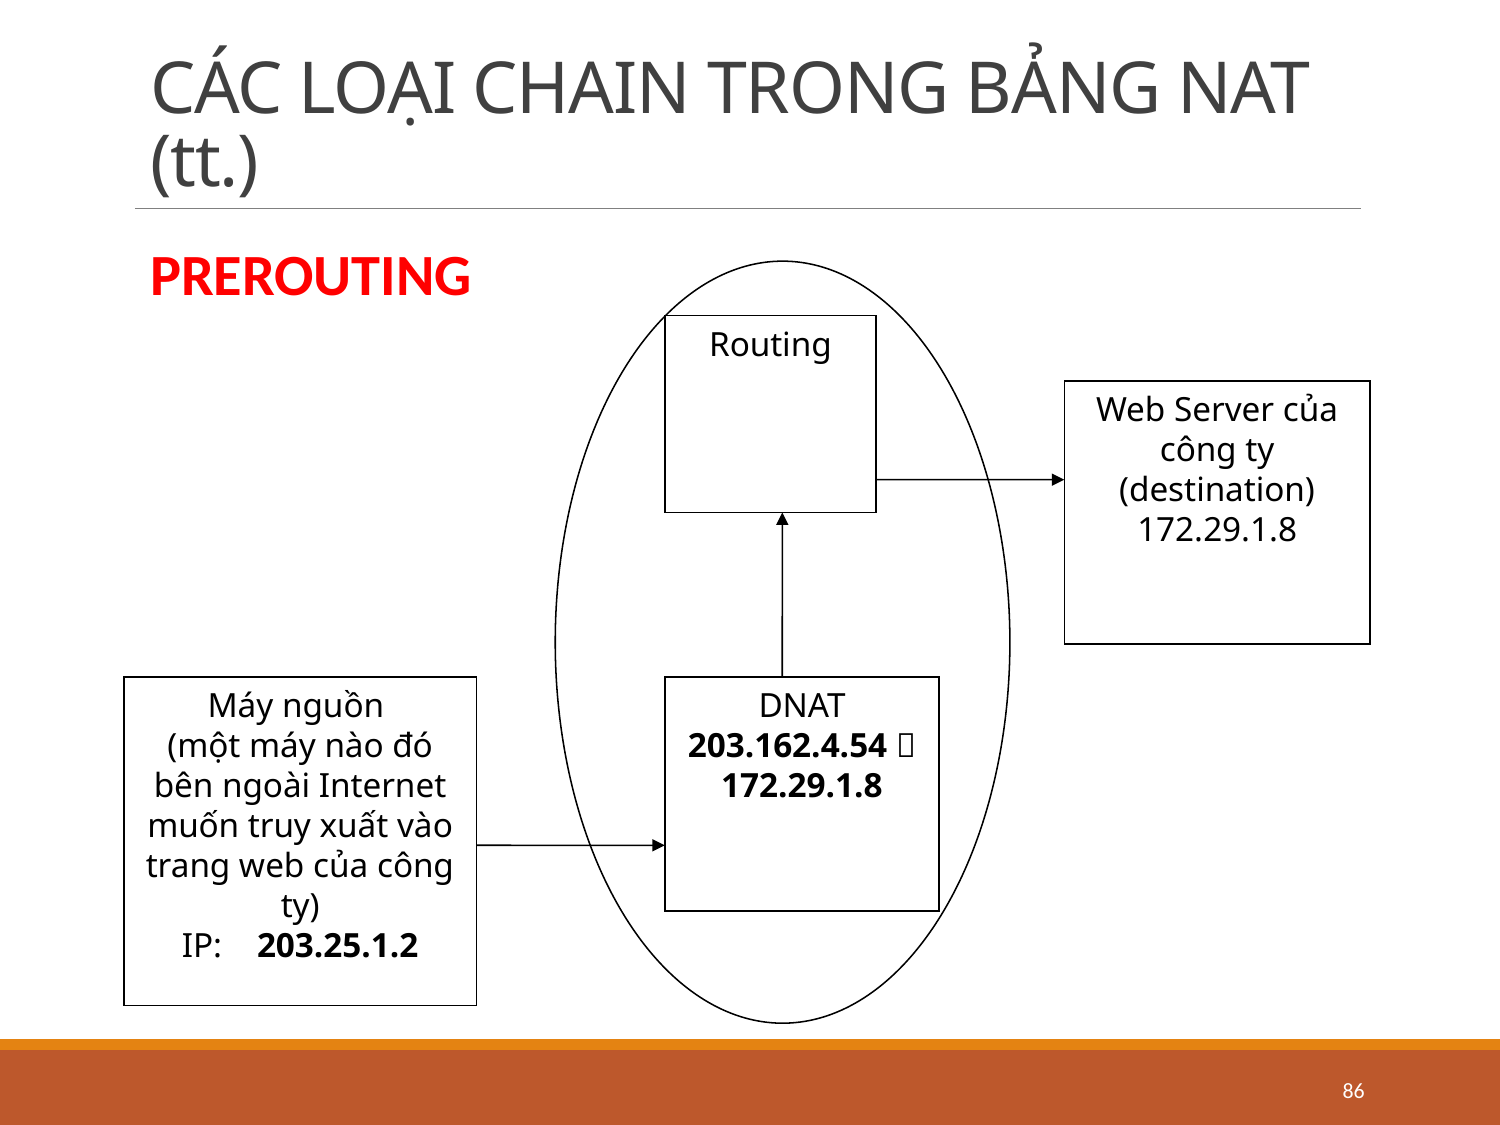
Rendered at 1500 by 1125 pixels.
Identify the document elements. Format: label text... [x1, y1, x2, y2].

text_box Web Server của công ty (destination) 172.29.1.8 [1064, 380, 1371, 644]
list PREROUTING [135, 237, 1373, 963]
text_box [555, 261, 1010, 1024]
slide_number 86 [1218, 1059, 1380, 1120]
text_box Máy nguồn (một máy nào đó bên ngoài Internet muốn truy xuất vào trang web của công ty) IP: 203.25.1.2 [123, 676, 477, 1006]
title CÁC LOẠI CHAIN TRONG BẢNG NAT (tt.) [135, 47, 1373, 209]
text_box [989, 473, 1065, 486]
